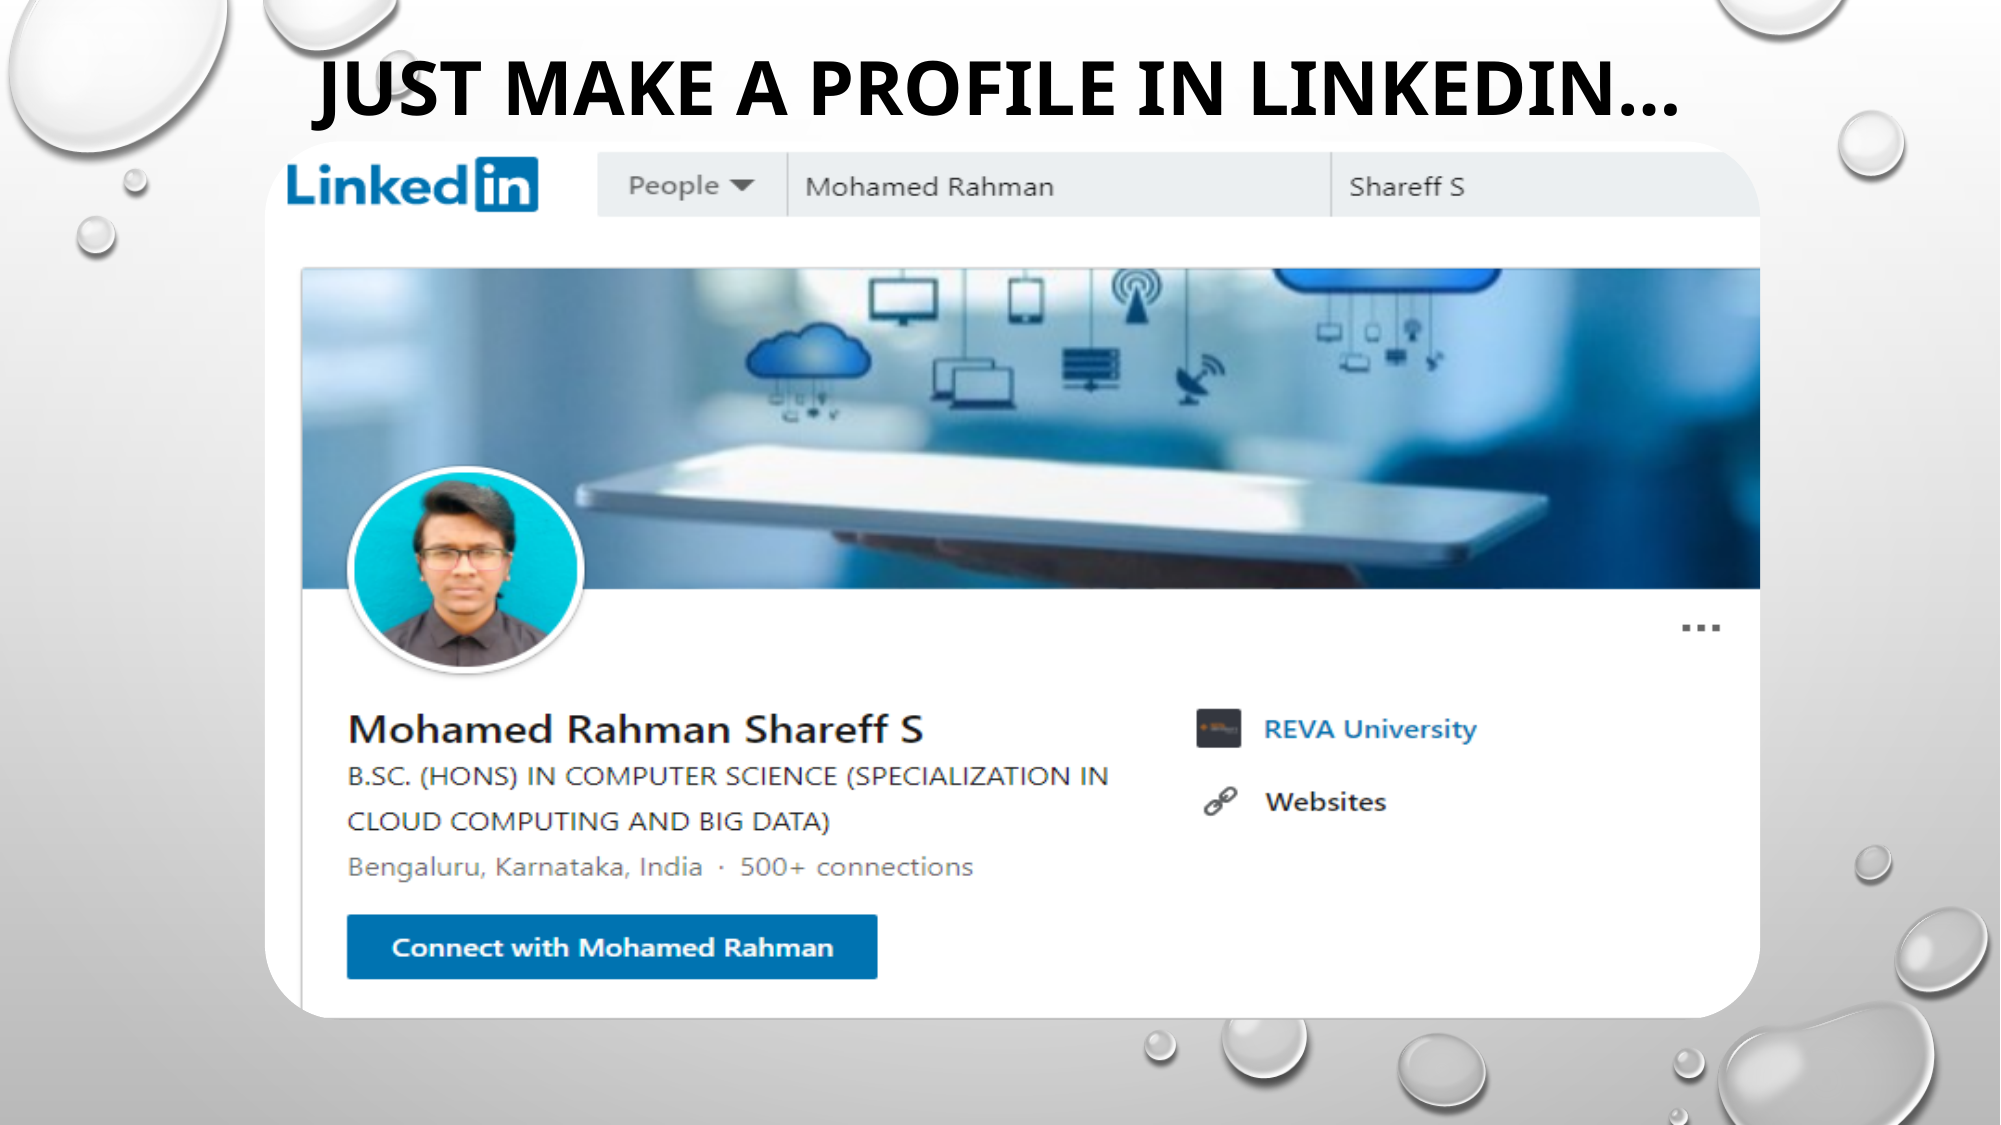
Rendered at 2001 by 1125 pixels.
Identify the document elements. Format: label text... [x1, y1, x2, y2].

title Just make a profile in LinkedIn… [239, 41, 1761, 142]
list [264, 141, 1761, 1020]
picture [0, 0, 2000, 1125]
